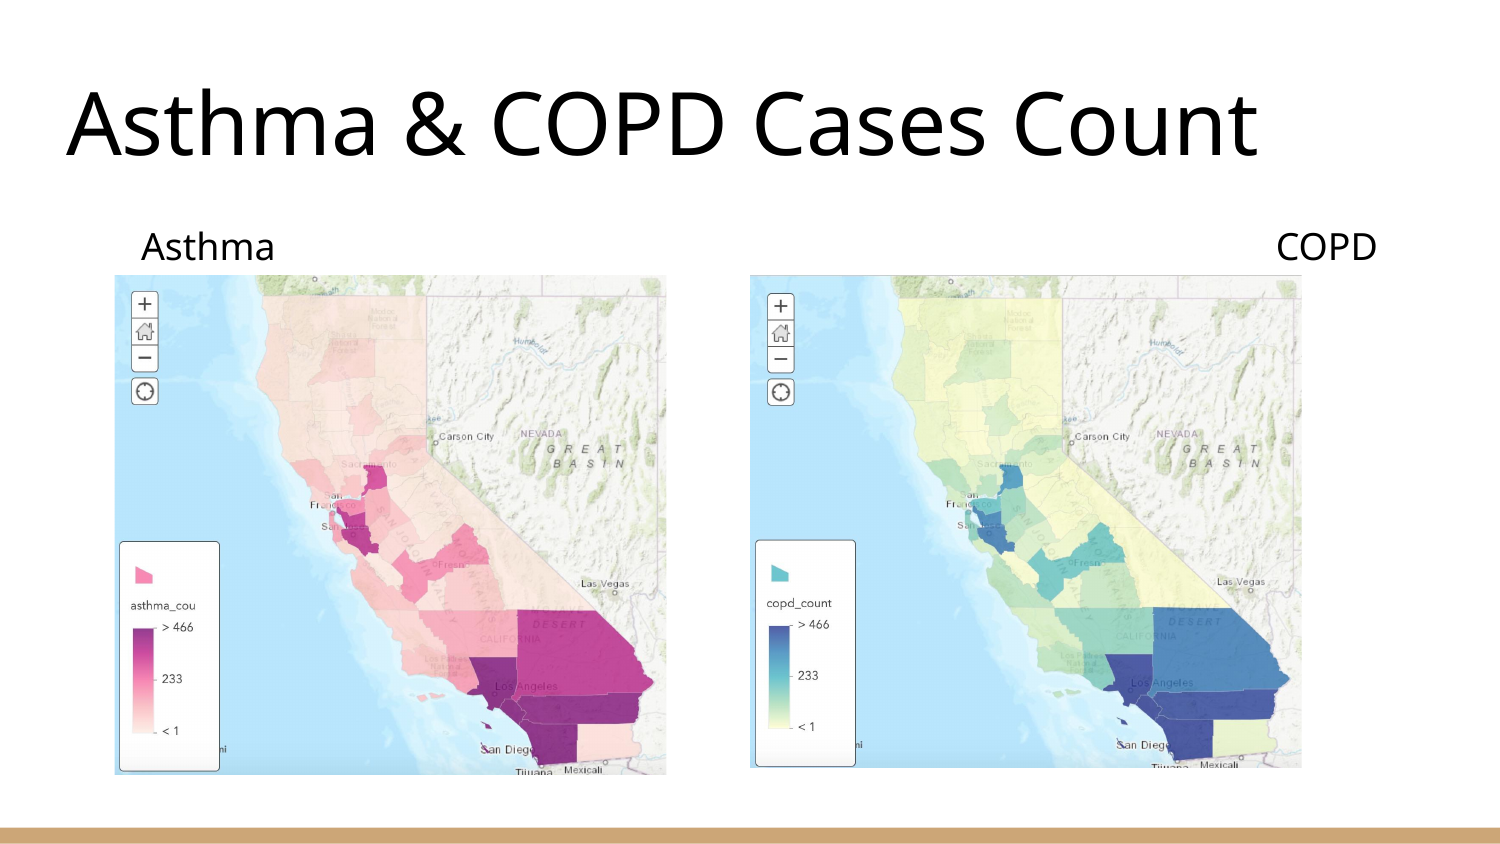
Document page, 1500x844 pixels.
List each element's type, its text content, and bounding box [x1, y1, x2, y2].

list Asthma COPD [51, 200, 1449, 752]
picture [114, 275, 667, 776]
picture [749, 275, 1302, 769]
title Asthma & COPD Cases Count [51, 51, 1449, 189]
